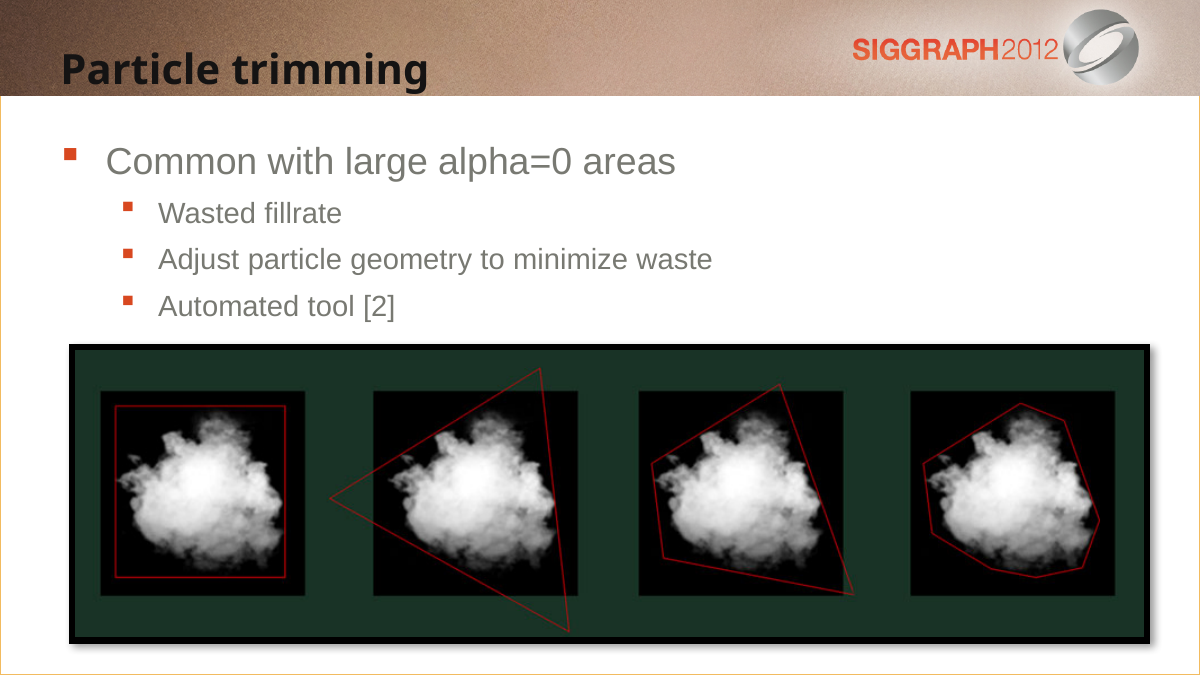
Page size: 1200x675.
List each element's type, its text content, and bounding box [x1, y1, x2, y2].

list Common with large alpha=0 areas Wasted fillrate Adjust particle geometry to minimize waste Automated tool [2] [45, 125, 1163, 638]
text_box Particle trimming [48, 37, 1090, 100]
picture [74, 349, 1145, 638]
picture [0, 0, 1200, 96]
